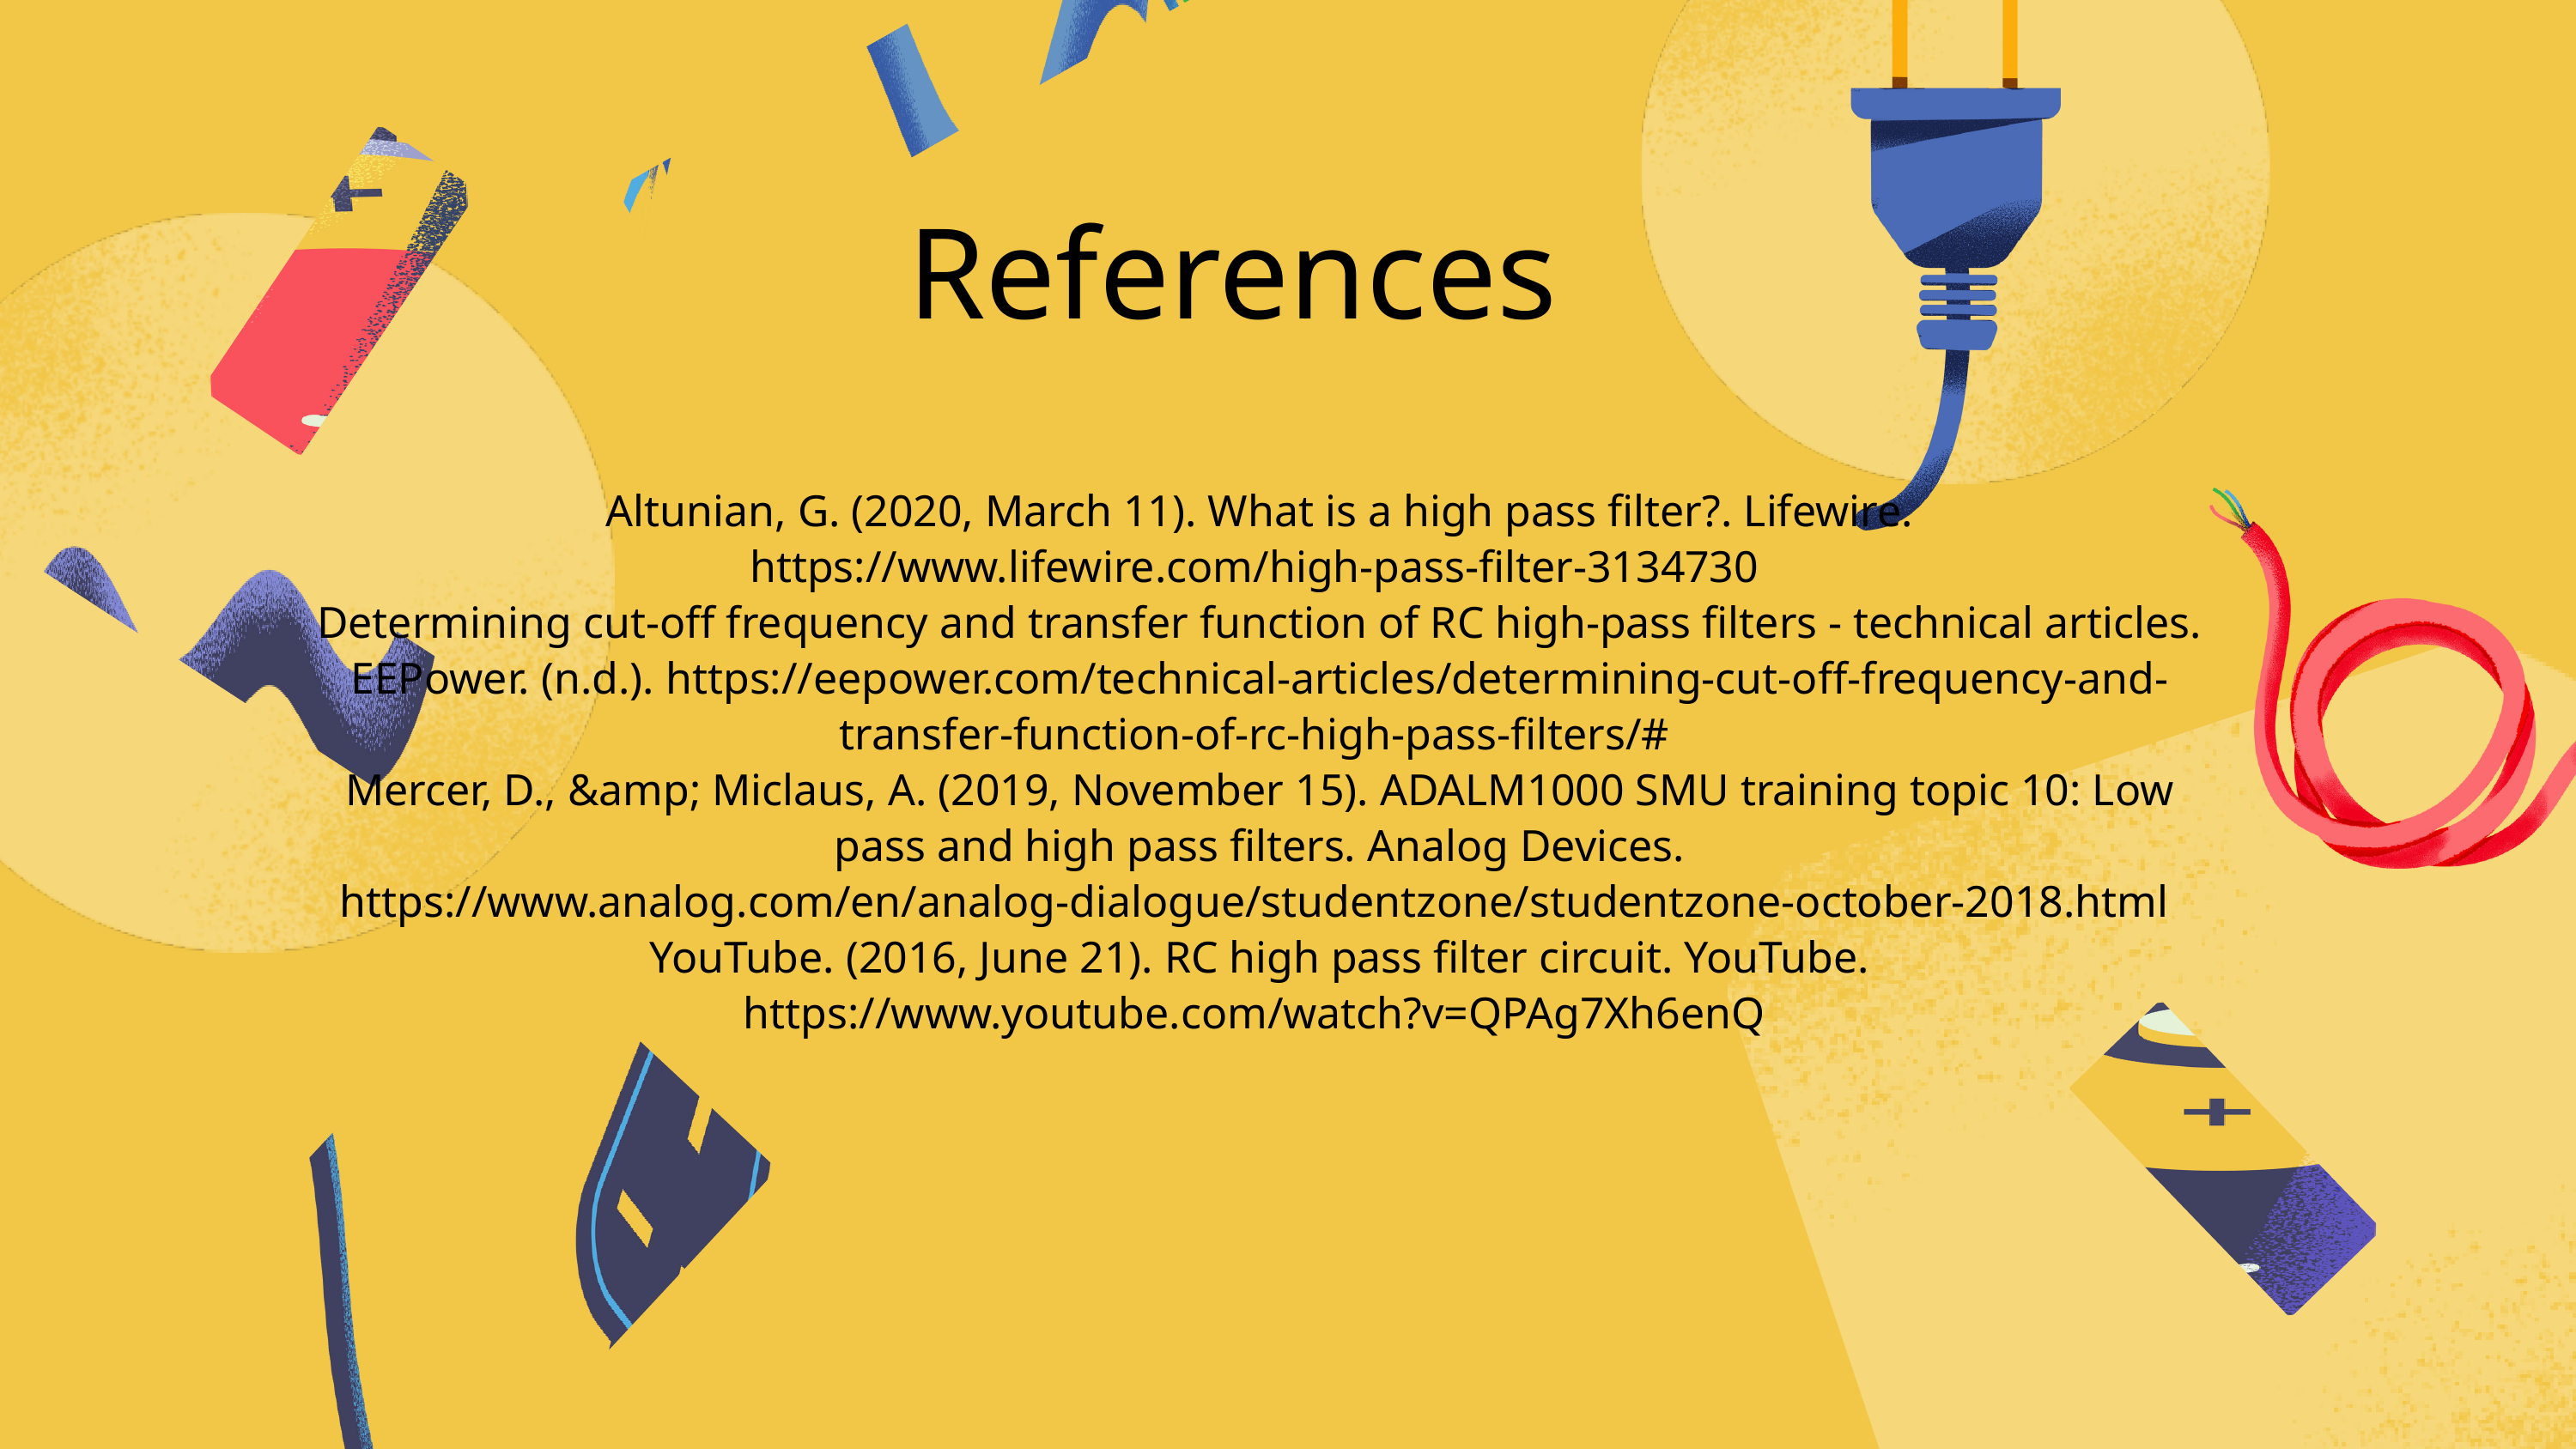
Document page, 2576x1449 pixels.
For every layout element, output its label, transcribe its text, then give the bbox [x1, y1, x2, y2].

text_box Altunian, G. (2020, March 11). What is a high pass filter?. Lifewire. https://www.lifewire.com/high-pass-filter-3134730 Determining cut-off frequency and transfer function of RC high-pass filters - technical articles. EEPower. (n.d.). https://eepower.com/technical-articles/determining-cut-off-frequency-and-transfer-function-of-rc-high-pass-filters/# Mercer, D., &amp; Miclaus, A. (2019, November 15). ADALM1000 SMU training topic 10: Low pass and high pass filters. Analog Devices. https://www.analog.com/en/analog-dialogue/studentzone/studentzone-october-2018.html YouTube. (2016, June 21). RC high pass filter circuit. YouTube. https://www.youtube.com/watch?v=QPAg7Xh6enQ [315, 479, 2205, 1038]
text_box [2205, 483, 2576, 870]
text_box [201, 124, 479, 457]
text_box [1641, 0, 1850, 479]
text_box [38, 1038, 778, 1449]
text_box [2062, 0, 2270, 483]
text_box [1850, 0, 2062, 479]
text_box [0, 213, 615, 577]
text_box [0, 544, 315, 953]
text_box [2069, 1038, 2383, 1319]
text_box [616, 0, 1190, 292]
text_box [0, 373, 315, 749]
text_box [1741, 870, 2576, 1449]
text_box References [869, 180, 1596, 344]
